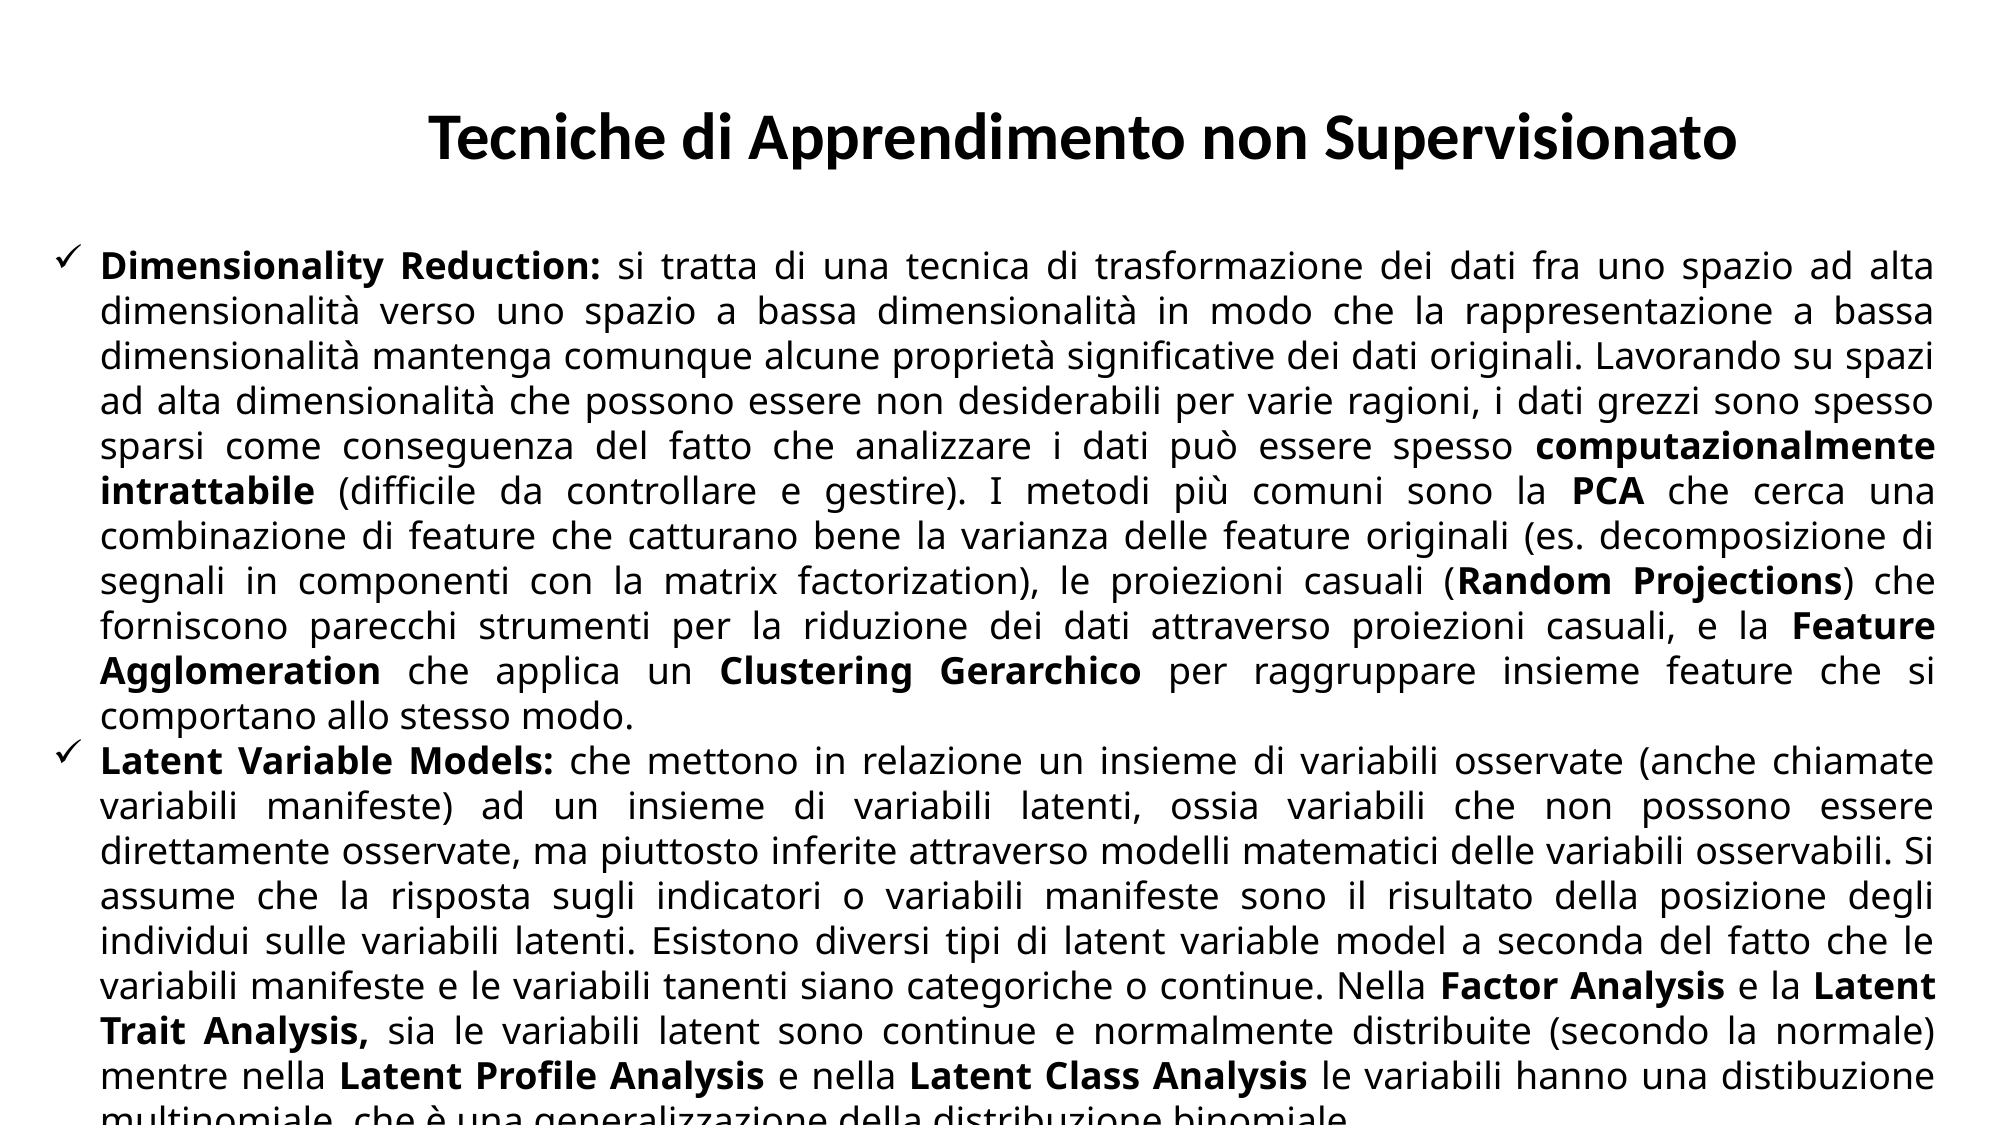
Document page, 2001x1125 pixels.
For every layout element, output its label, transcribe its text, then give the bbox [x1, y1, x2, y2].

text_box Tecniche di Apprendimento non Supervisionato [413, 85, 1755, 180]
text_box Dimensionality Reduction: si tratta di una tecnica di trasformazione dei dati fra uno spazio ad alta dimensionalità verso uno spazio a bassa dimensionalità in modo che la rappresentazione a bassa dimensionalità mantenga comunque alcune proprietà significative dei dati originali. Lavorando su spazi ad alta dimensionalità che possono essere non desiderabili per varie ragioni, i dati grezzi sono spesso sparsi come conseguenza del fatto che analizzare i dati può essere spesso computazionalmente intrattabile (difficile da controllare e gestire). I metodi più comuni sono la PCA che cerca una combinazione di feature che catturano bene la varianza delle feature originali (es. decomposizione di segnali in componenti con la matrix factorization), le proiezioni casuali (Random Projections) che forniscono parecchi strumenti per la riduzione dei dati attraverso proiezioni casuali, e la Feature Agglomeration che applica un Clustering Gerarchico per raggruppare insieme feature che si comportano allo stesso modo. Latent Variable Models: che mettono in relazione un insieme di variabili osservate (anche chiamate variabili manifeste) ad un insieme di variabili latenti, ossia variabili che non possono essere direttamente osservate, ma piuttosto inferite attraverso modelli matematici delle variabili osservabili. Si assume che la risposta sugli indicatori o variabili manifeste sono il risultato della posizione degli individui sulle variabili latenti. Esistono diversi tipi di latent variable model a seconda del fatto che le variabili manifeste e le variabili tanenti siano categoriche o continue. Nella Factor Analysis e la Latent Trait Analysis, sia le variabili latent sono continue e normalmente distribuite (secondo la normale) mentre nella Latent Profile Analysis e nella Latent Class Analysis le variabili hanno una distibuzione multinomiale, che è una generalizzazione della distribuzione binomiale. [0, 234, 1951, 1125]
